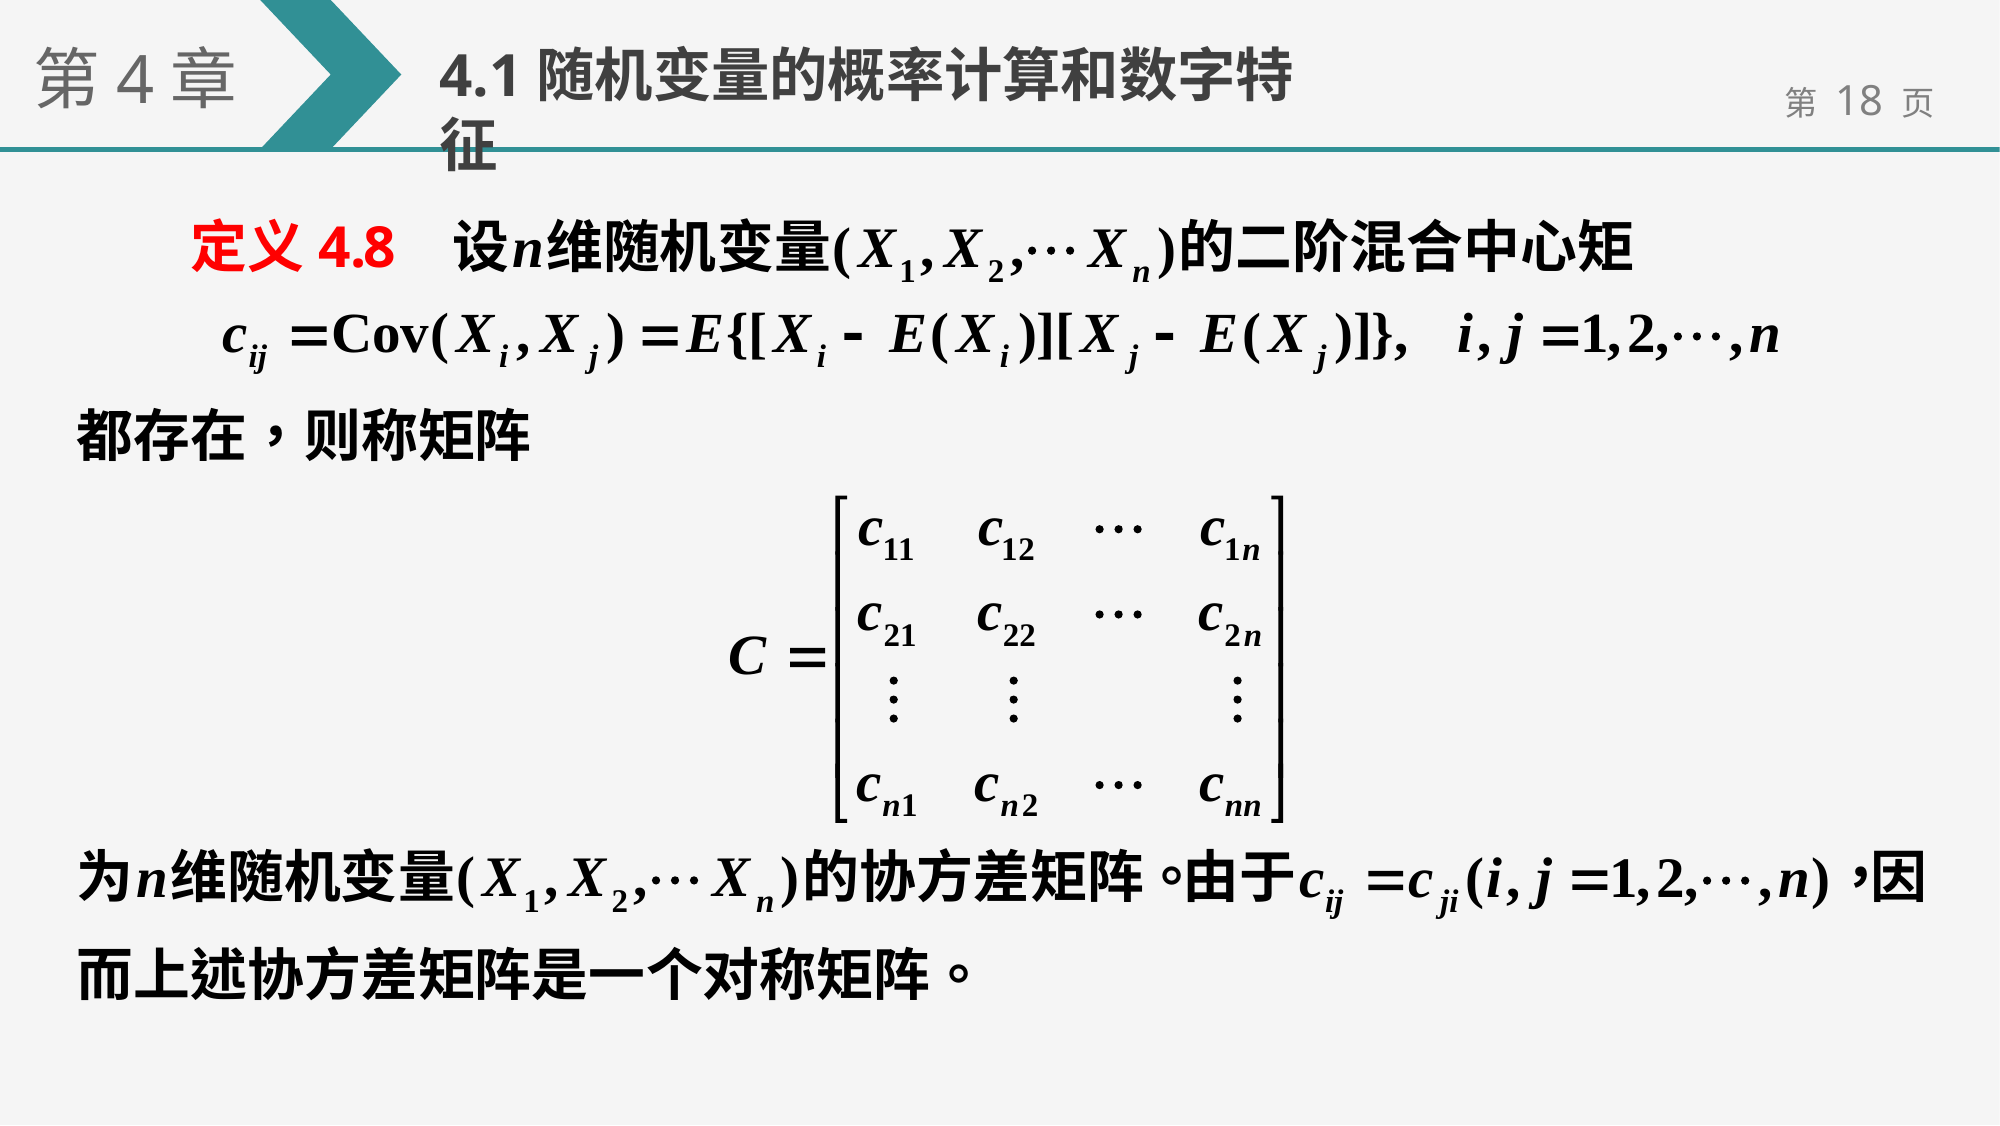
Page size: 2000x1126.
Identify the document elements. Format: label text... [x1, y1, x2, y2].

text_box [424, 152, 1366, 156]
text_box 第4章 [19, 29, 253, 125]
text_box [258, 0, 403, 148]
text_box 4.1随机变量的概率计算和数字特征 [424, 31, 1366, 148]
text_box 4.1随机变量的概率计算和数字特征 [424, 161, 1366, 181]
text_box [76, 183, 1924, 1022]
